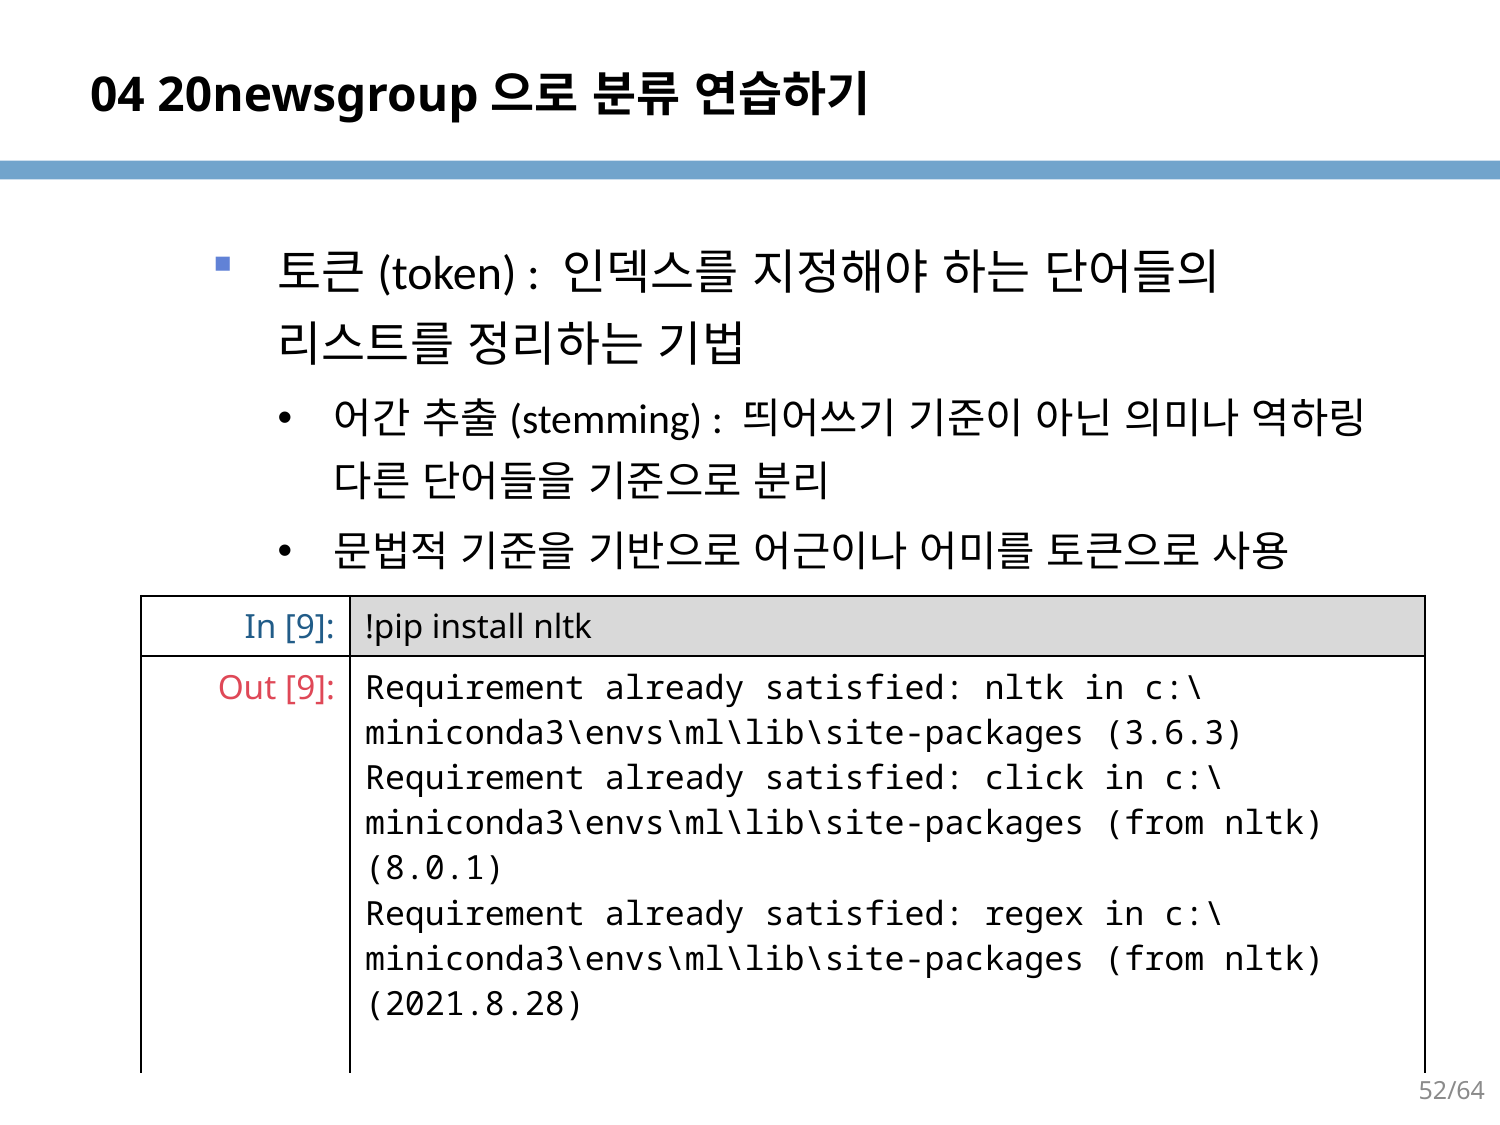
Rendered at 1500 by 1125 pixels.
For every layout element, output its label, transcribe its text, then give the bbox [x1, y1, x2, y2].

title 04 20newsgroup으로 분류 연습하기 [75, 45, 1250, 139]
list 토큰(token) : 인덱스를 지정해야 하는 단어들의 리스트를 정리하는 기법 어간 추출(stemming) : 띄어쓰기 기준이 아닌 의미나 역하링 다른 단어들을 기준으로 분리 문법적 기준을 기반으로 어근이나 어미를 토큰으로 사용 [75, 219, 1425, 1066]
slide_number 52/64 [1149, 1061, 1500, 1122]
table_header In [9]: [142, 597, 349, 655]
table_header !pip install nltk [351, 597, 1424, 655]
table_cell Requirement already satisfied: nltk in c:\miniconda3\envs\ml\lib\site-packages (3.6.3) Requirement already satisfied: click in c:\miniconda3\envs\ml\lib\site-packages (from nltk) (8.0.1) Requirement already satisfied: regex in c:\miniconda3\envs\ml\lib\site-packages (from nltk) (2021.8.28) [351, 657, 1424, 1073]
table_cell Out [9]: [142, 657, 349, 1073]
